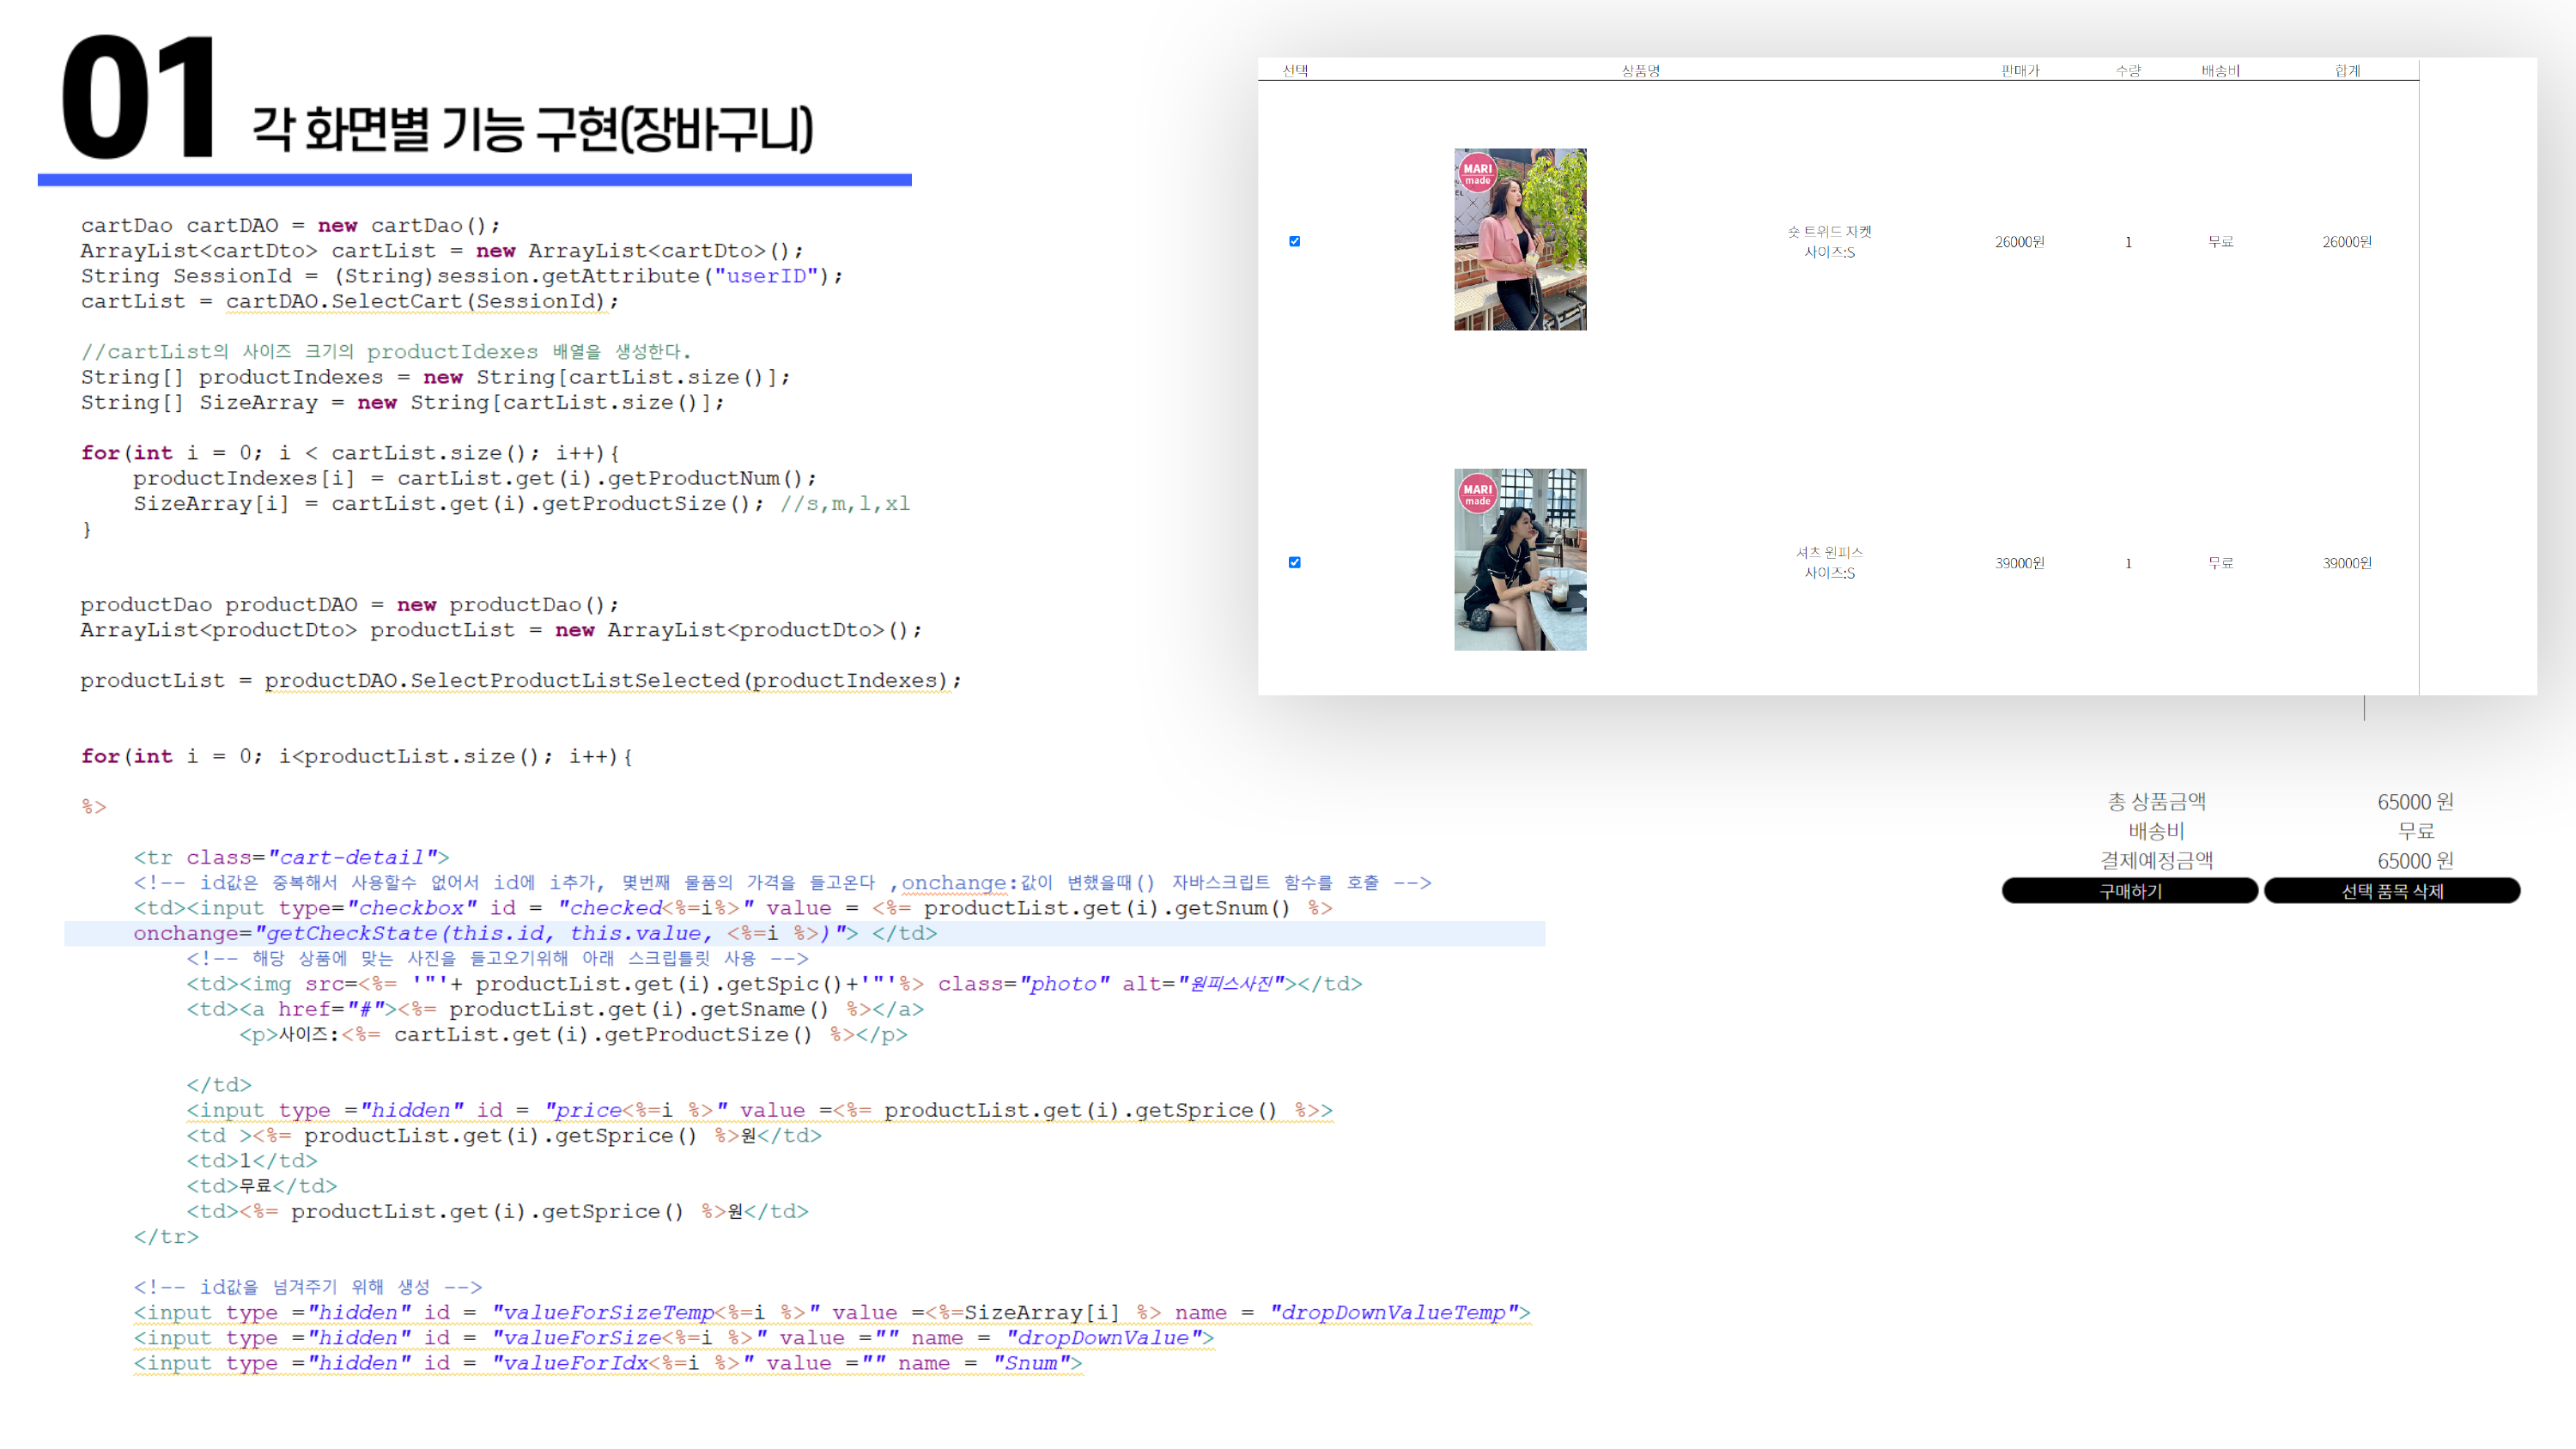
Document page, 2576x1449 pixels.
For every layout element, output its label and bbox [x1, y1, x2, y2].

picture [8, 0, 1546, 1422]
text_box [38, 155, 912, 206]
text_box [1258, 57, 2560, 976]
